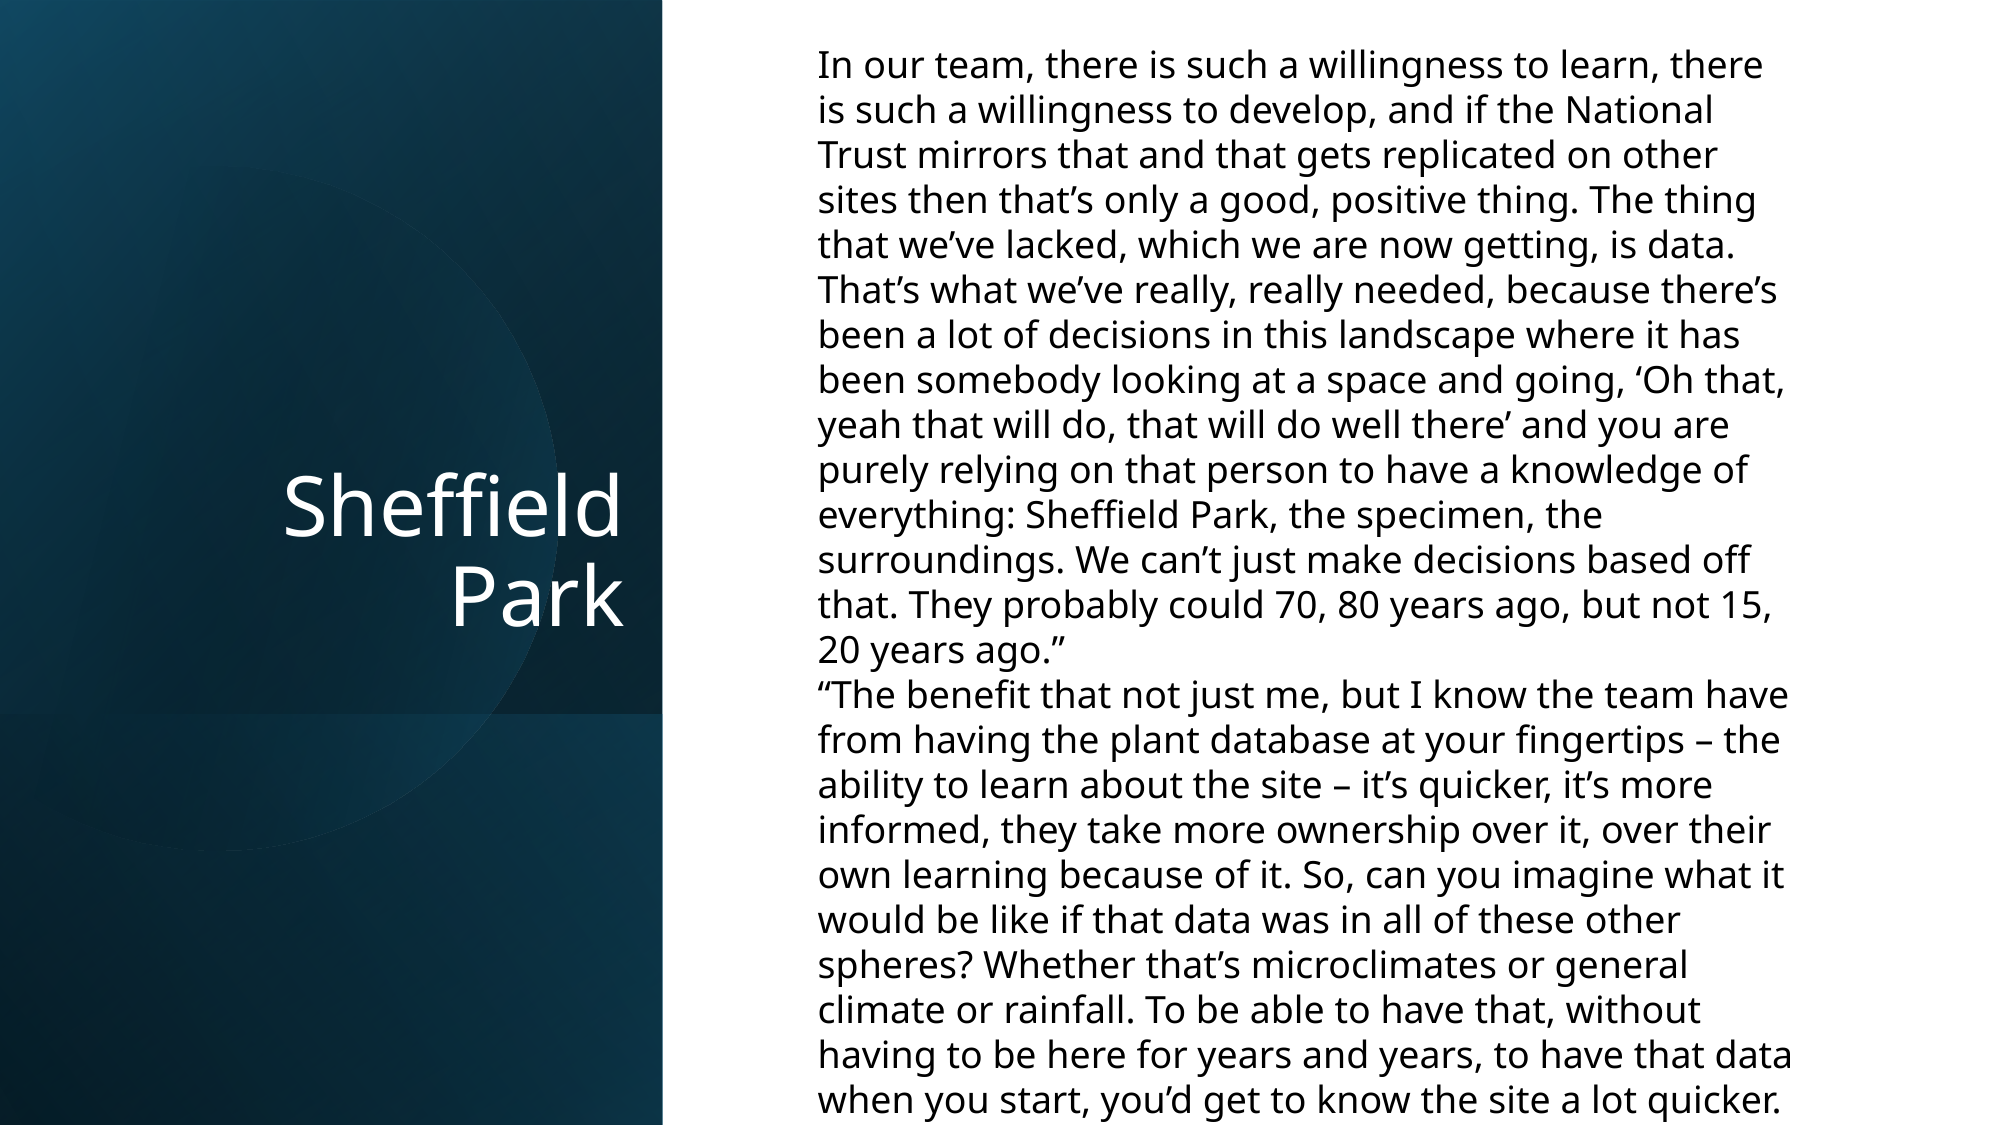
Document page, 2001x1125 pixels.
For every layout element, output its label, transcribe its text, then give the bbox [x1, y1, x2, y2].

text_box In our team, there is such a willingness to learn, there is such a willingness to develop, and if the National Trust mirrors that and that gets replicated on other sites then that’s only a good, positive thing. The thing that we’ve lacked, which we are now getting, is data. That’s what we’ve really, really needed, because there’s been a lot of decisions in this landscape where it has been somebody looking at a space and going, ‘Oh that, yeah that will do, that will do well there’ and you are purely relying on that person to have a knowledge of everything: Sheffield Park, the specimen, the surroundings. We can’t just make decisions based off that. They probably could 70, 80 years ago, but not 15, 20 years ago.” “The benefit that not just me, but I know the team have from having the plant database at your fingertips – the ability to learn about the site – it’s quicker, it’s more informed, they take more ownership over it, over their own learning because of it. So, can you imagine what it would be like if that data was in all of these other spheres? Whether that’s microclimates or general climate or rainfall. To be able to have that, without having to be here for years and years, to have that data when you start, you’d get to know the site a lot quicker. [802, 33, 1815, 1125]
title Sheffield Park [76, 96, 640, 652]
text_box [0, 0, 664, 1125]
text_box [664, 0, 2000, 1125]
